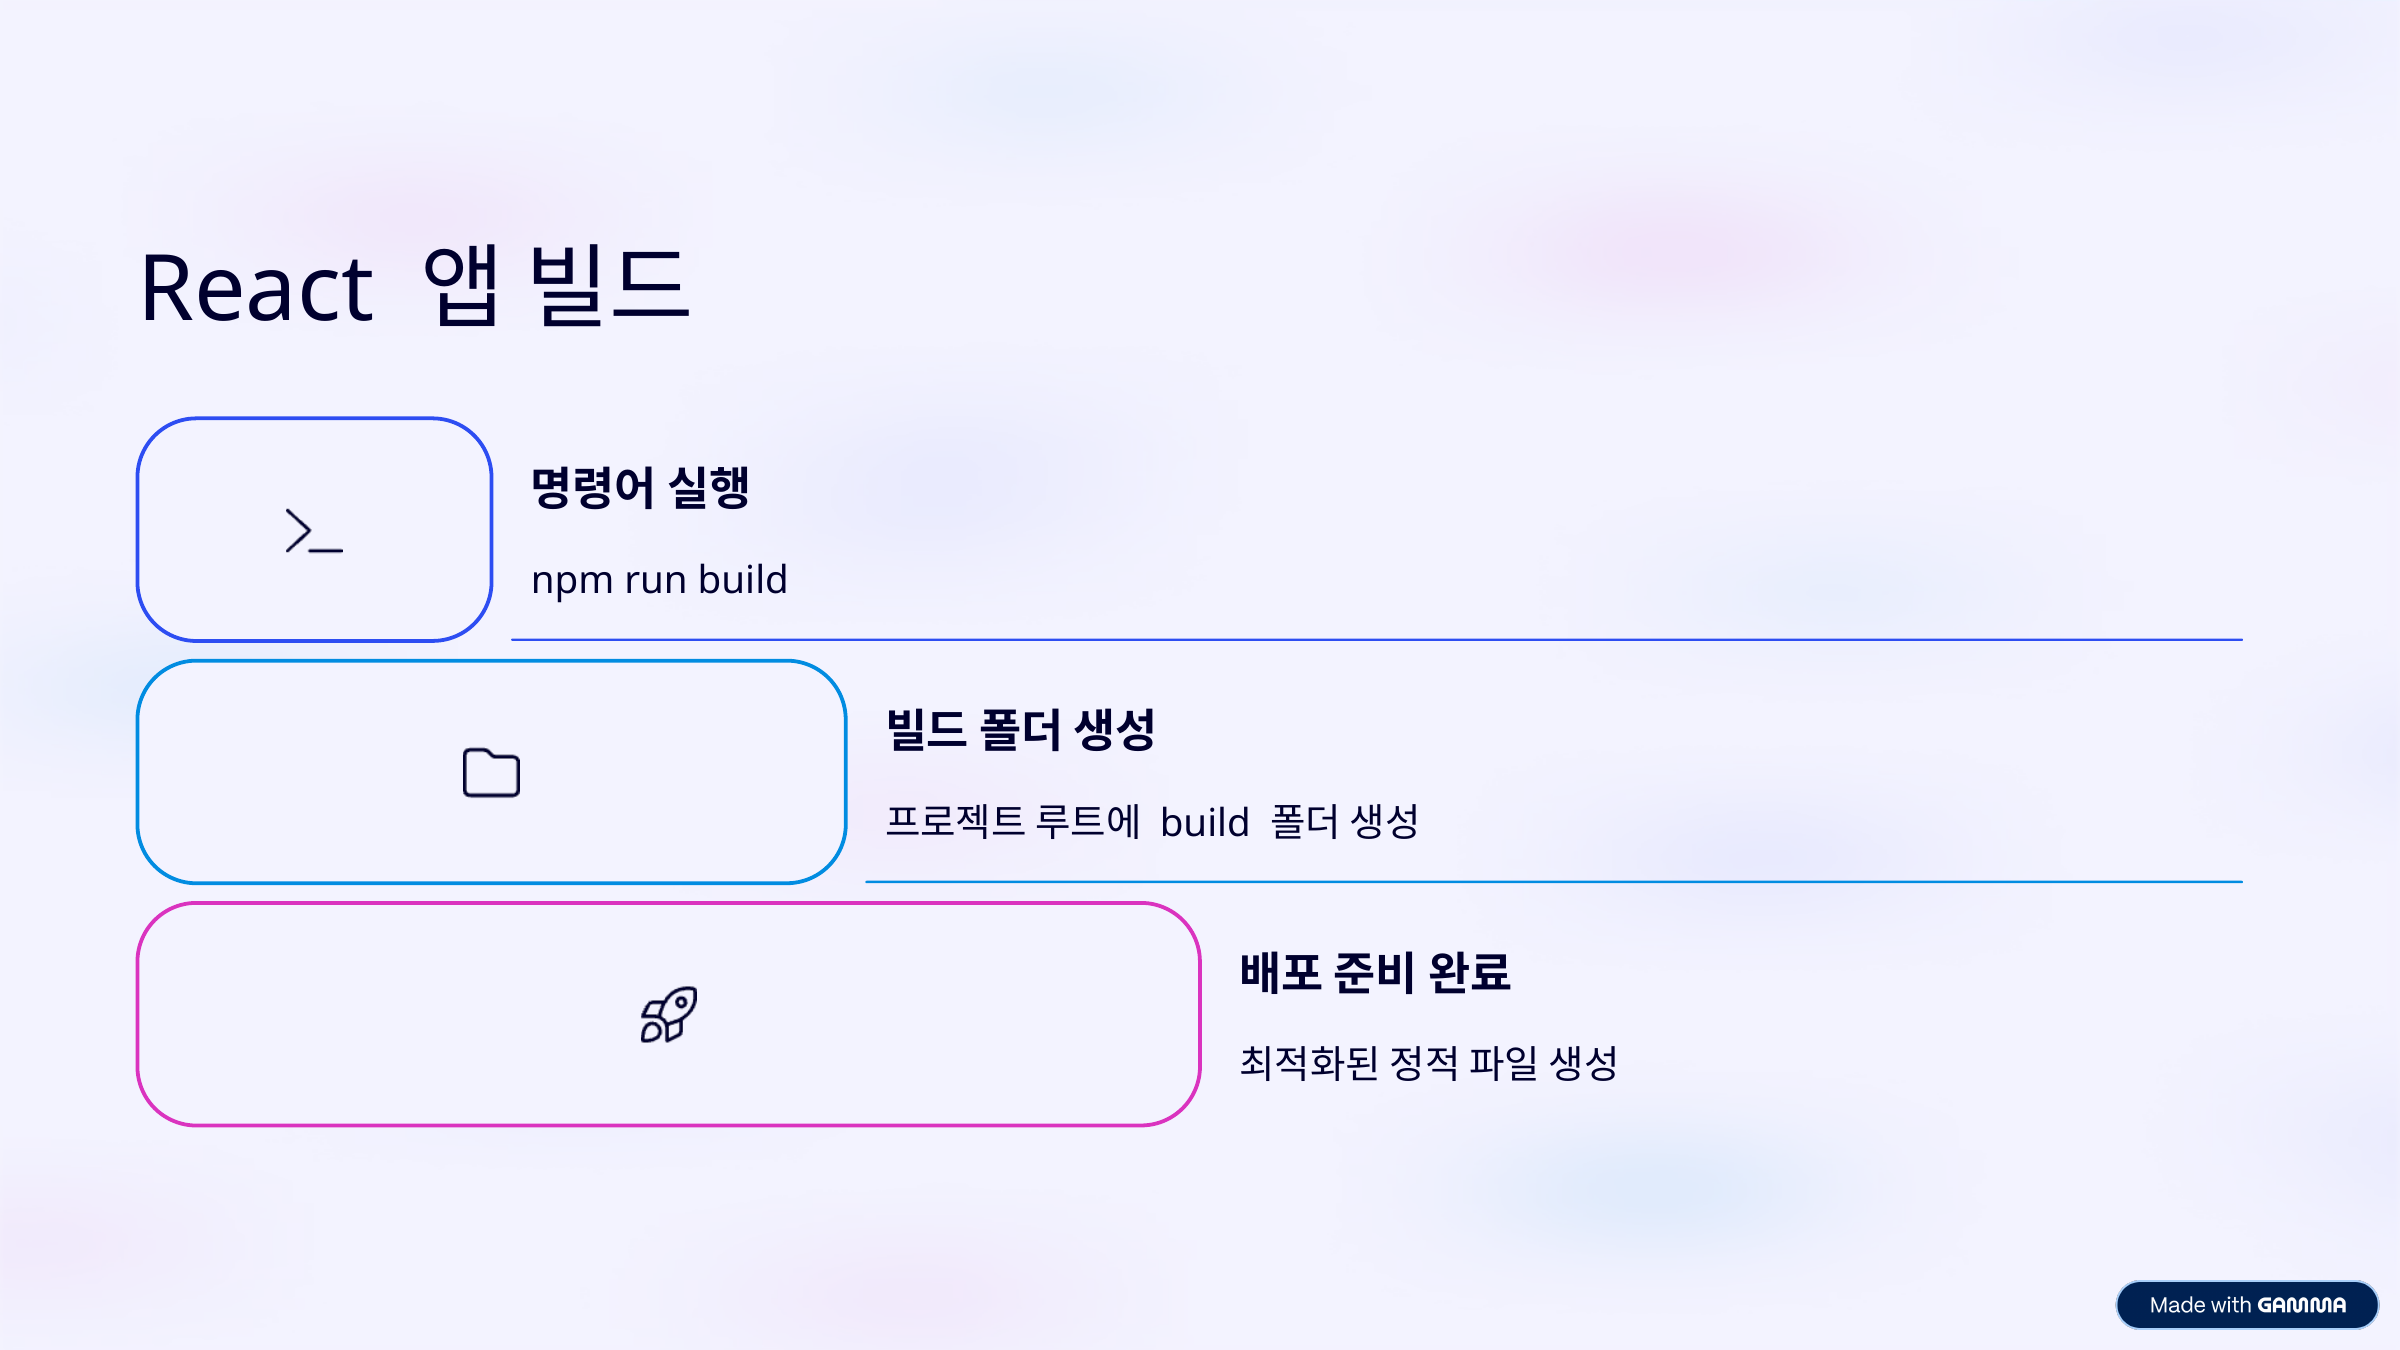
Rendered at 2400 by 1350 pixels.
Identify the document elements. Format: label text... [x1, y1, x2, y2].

text_box [137, 660, 846, 884]
picture [463, 737, 520, 807]
picture [641, 979, 697, 1049]
picture [286, 495, 343, 565]
text_box React 앱 빌드 [137, 224, 1062, 340]
text_box 최적화된 정적 파일 생성 [1239, 1023, 1632, 1087]
picture [2106, 1271, 2389, 1339]
text_box 프로젝트 루트에 build 폴더 생성 [885, 781, 1410, 844]
text_box 명령어 실행 [530, 457, 768, 516]
text_box npm run build [530, 538, 768, 602]
text_box [137, 418, 492, 641]
text_box [137, 902, 1201, 1126]
text_box [865, 880, 2243, 884]
text_box 빌드 폴더 생성 [885, 699, 1347, 758]
text_box 배포 준비 완료 [1239, 942, 1632, 1000]
